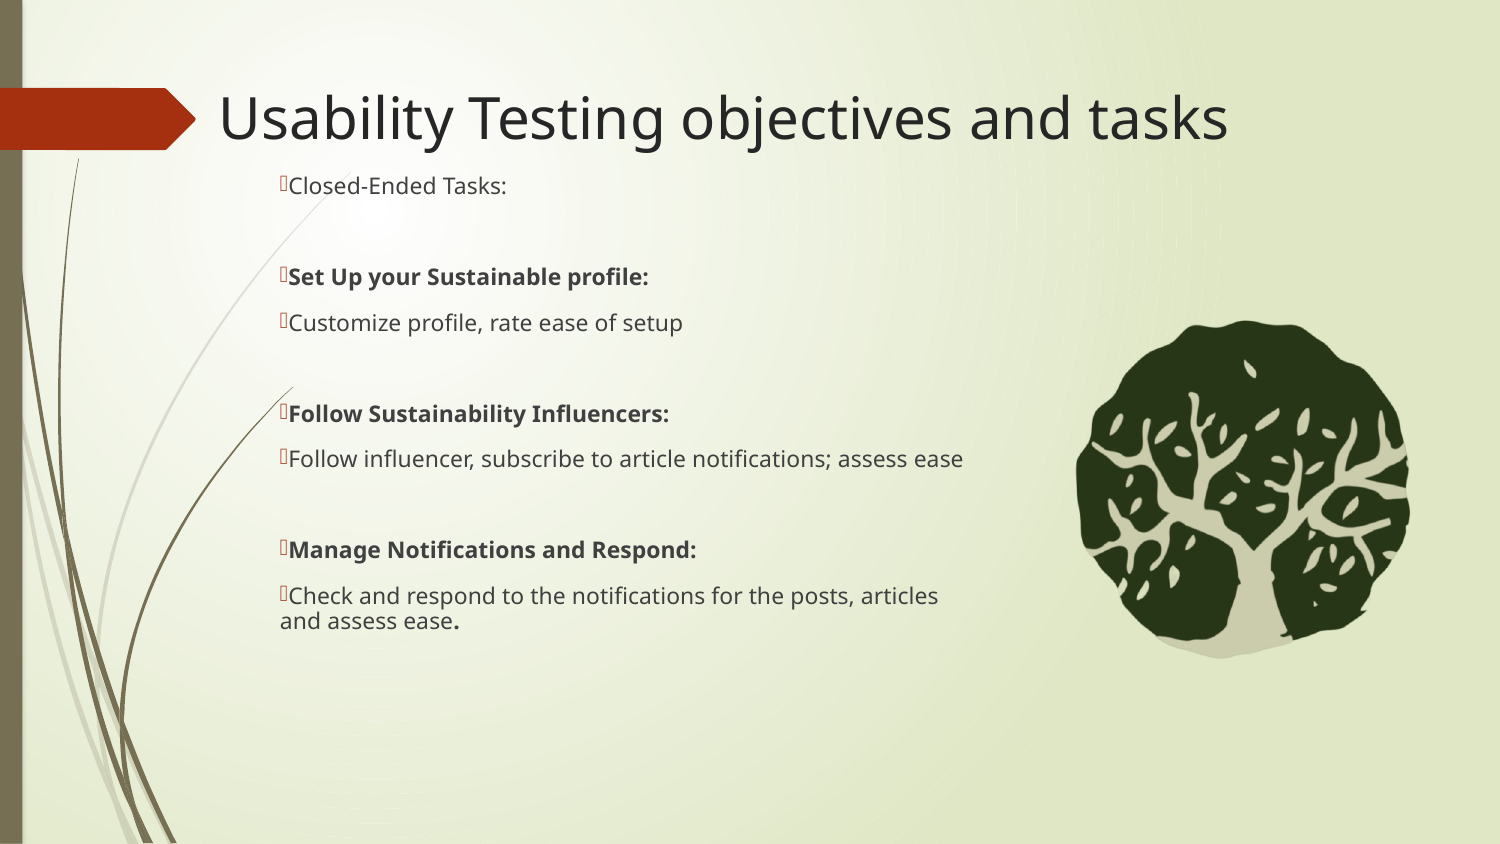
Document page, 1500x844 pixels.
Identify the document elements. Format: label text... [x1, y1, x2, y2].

picture [1061, 314, 1416, 669]
text_box Closed-Ended Tasks: Set Up your Sustainable profile: Customize profile, rate ease of setup Follow Sustainability Influencers: Follow influencer, subscribe to article notifications; assess ease Manage Notifications and Respond: Check and respond to the notifications for the posts, articles and assess ease. [262, 119, 981, 713]
title Usability Testing objectives and tasks [201, 81, 1299, 239]
